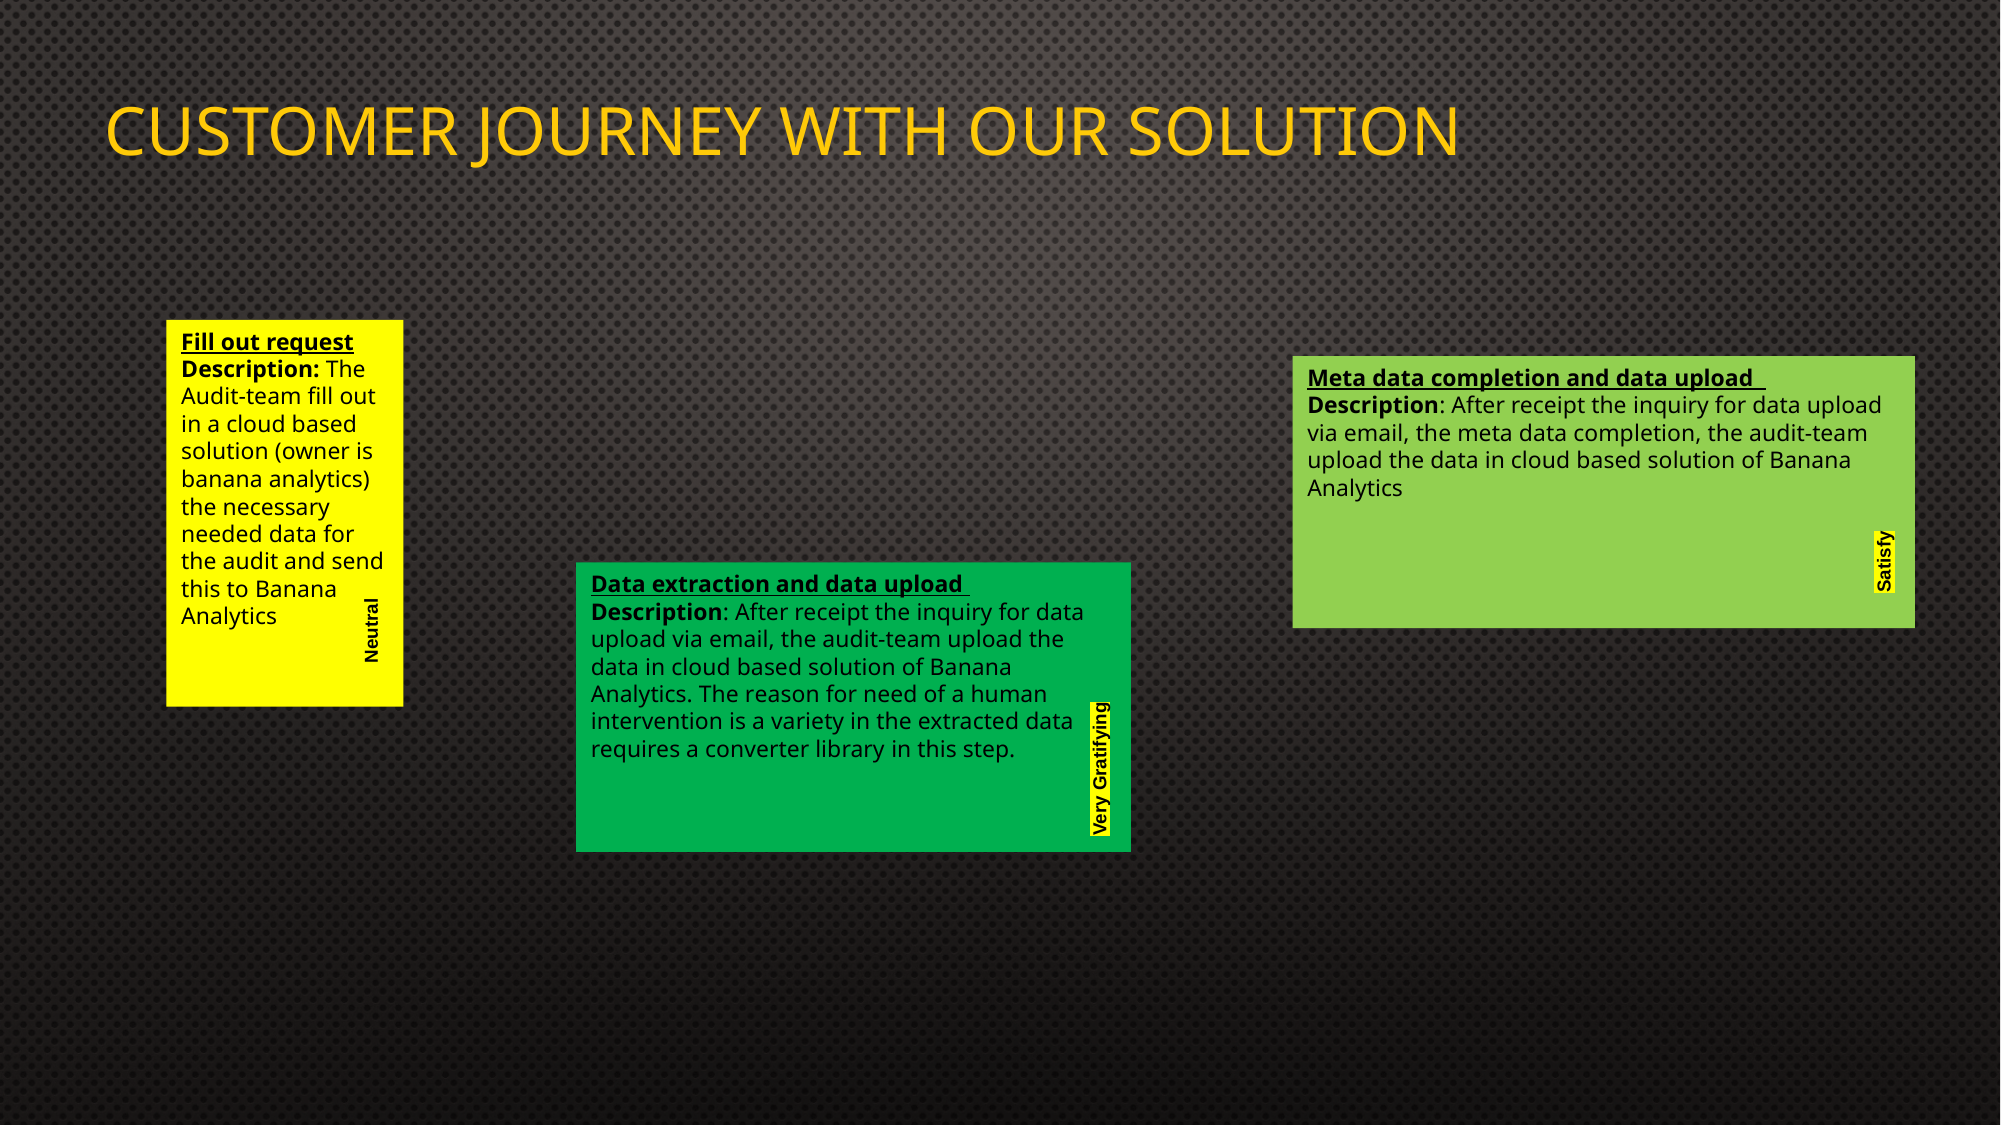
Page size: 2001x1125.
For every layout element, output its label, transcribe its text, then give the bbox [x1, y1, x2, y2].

text_box Meta data completion and data upload Description: After receipt the inquiry for data upload via email, the meta data completion, the audit-team upload the data in cloud based solution of Banana Analytics [1292, 356, 1915, 629]
text_box Very Gratifying [1080, 669, 1157, 869]
title Customer Journey with our solution [89, 0, 1715, 285]
text_box Neutral [351, 531, 405, 731]
text_box Fill out request Description: The Audit-team fill out in a cloud based solution (owner is banana analytics) the necessary needed data for the audit and send this to Banana Analytics [166, 319, 404, 707]
text_box Satisfy [1864, 461, 1918, 662]
text_box Data extraction and data upload Description: After receipt the inquiry for data upload via email, the audit-team upload the data in cloud based solution of Banana Analytics. The reason for need of a human intervention is a variety in the extracted data requires a converter library in this step. [576, 562, 1131, 852]
